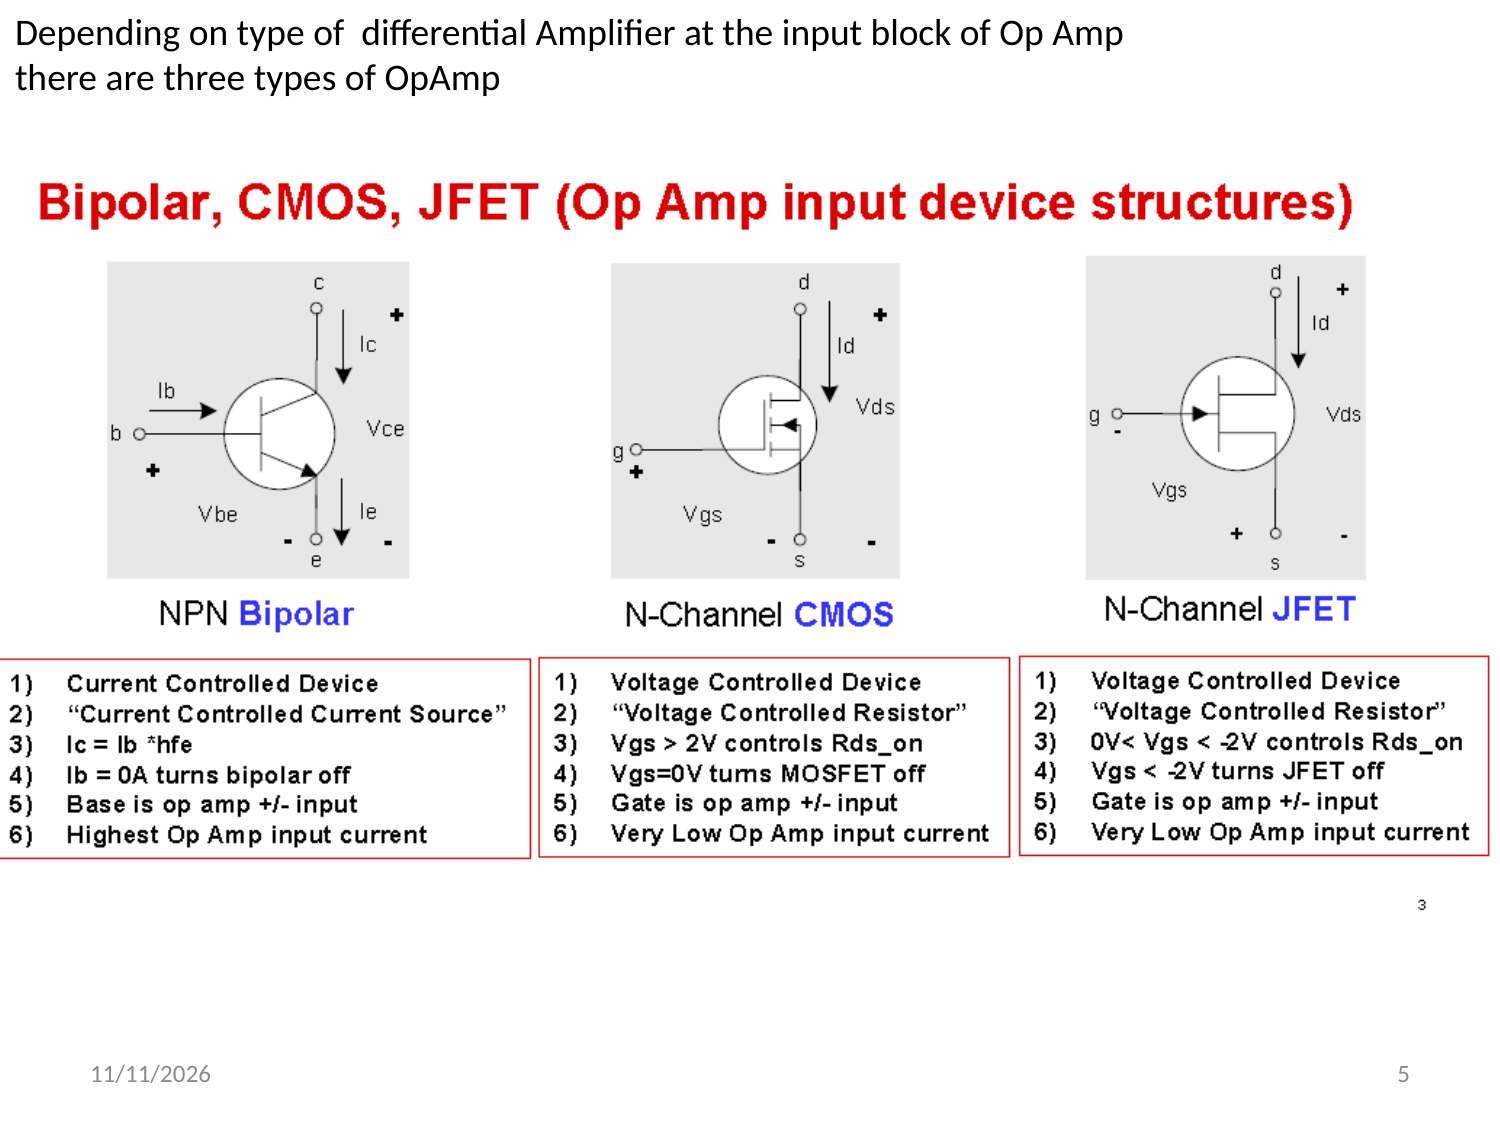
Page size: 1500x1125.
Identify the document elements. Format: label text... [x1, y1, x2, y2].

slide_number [75, 1042, 425, 1103]
text_box Depending on type of differential Amplifier at the input block of Op Amp there are three types of OpAmp [0, 0, 1175, 105]
picture [0, 150, 1500, 916]
slide_number 5 [1074, 1042, 1425, 1103]
